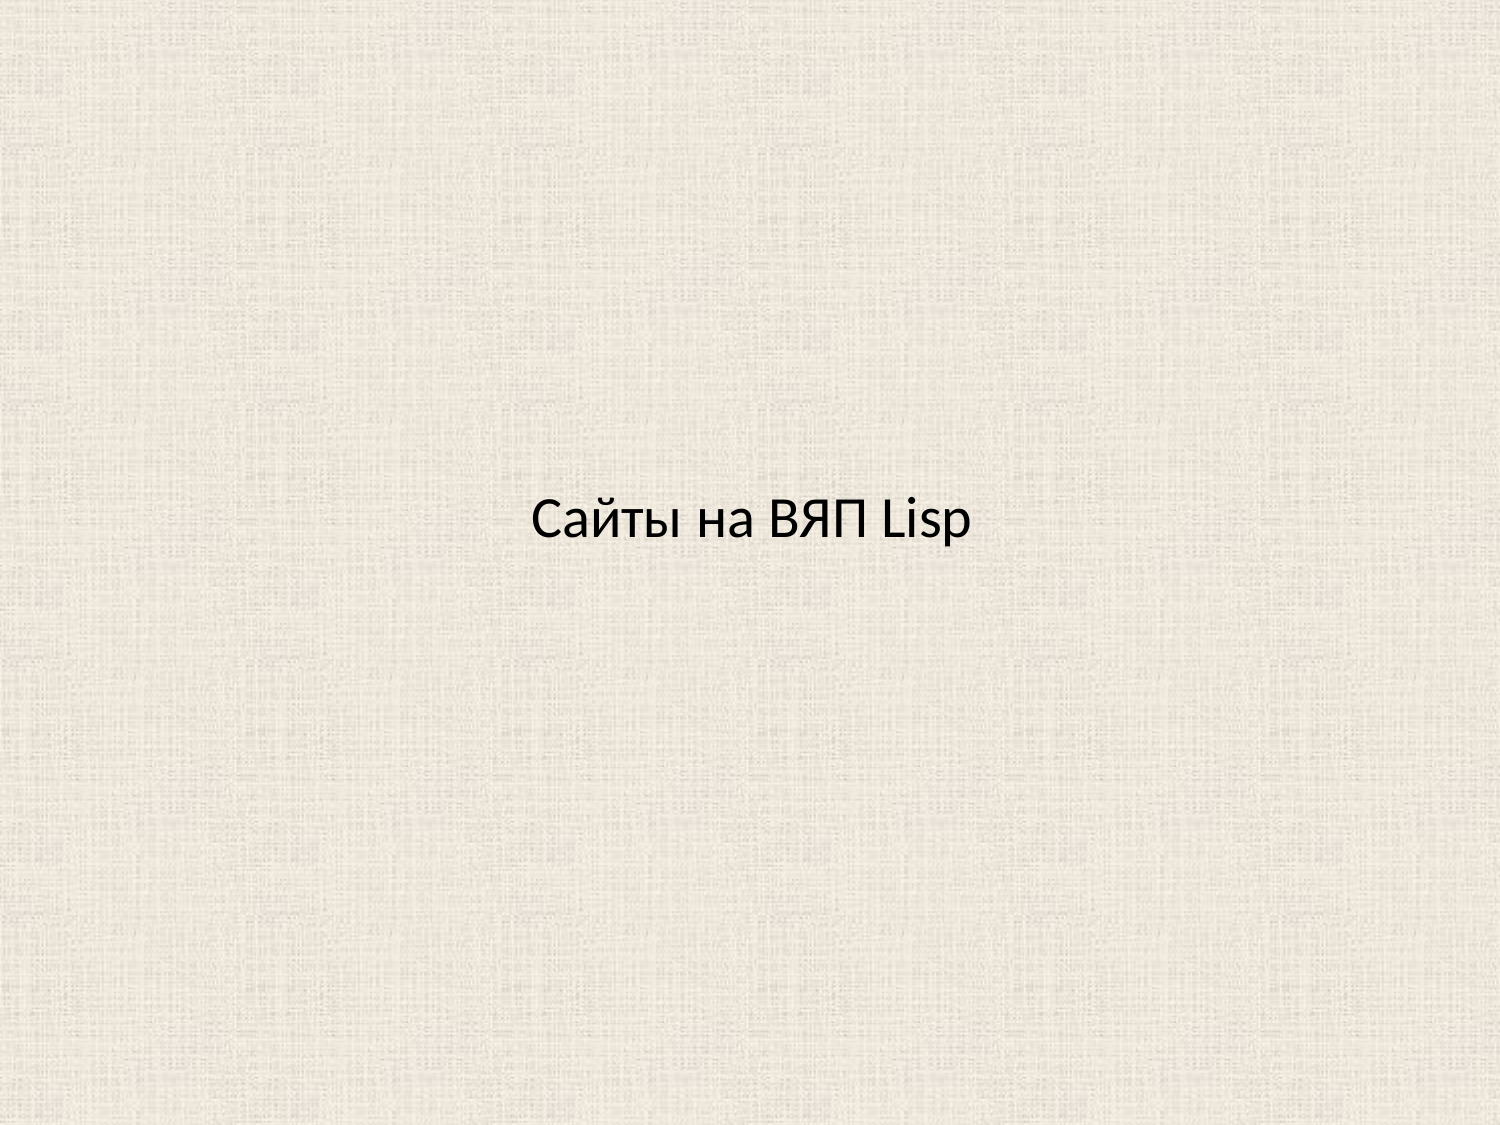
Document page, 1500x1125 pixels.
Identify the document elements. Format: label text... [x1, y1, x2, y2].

title Сайты на ВЯП Lisp [76, 420, 1427, 609]
